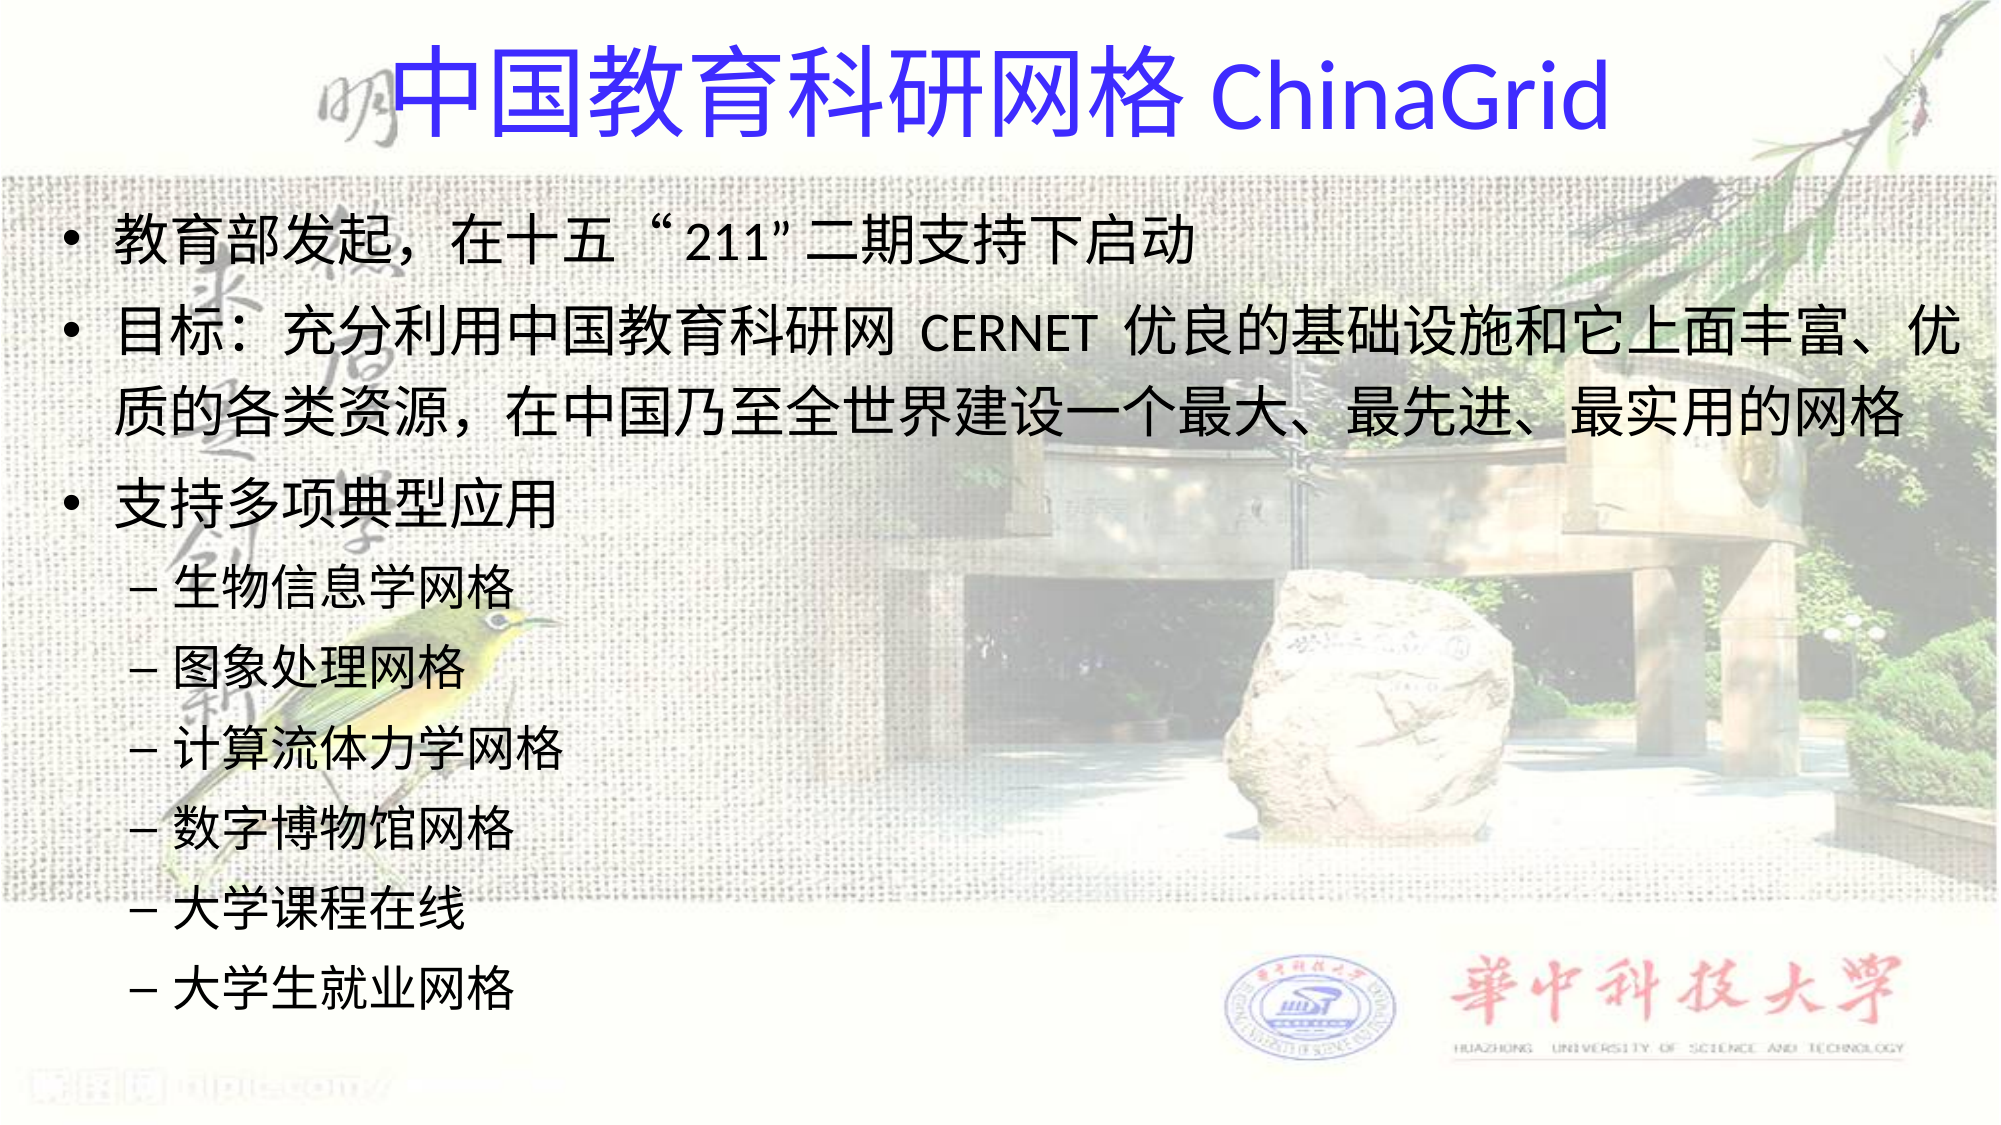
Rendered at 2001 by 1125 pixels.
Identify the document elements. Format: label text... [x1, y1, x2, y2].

title 中国教育科研网格ChinaGrid [0, 0, 2000, 183]
list 教育部发起，在十五“211”二期支持下启动 目标：充分利用中国教育科研网 CERNET 优良的基础设施和它上面丰富、优质的各类资源，在中国乃至全世界建设一个最大、最先进、最实用的网格 支持多项典型应用 生物信息学网格 图象处理网格 计算流体力学网格 数字博物馆网格 大学课程在线 大学生就业网格 [46, 183, 1982, 1100]
picture [1, 183, 1999, 1125]
